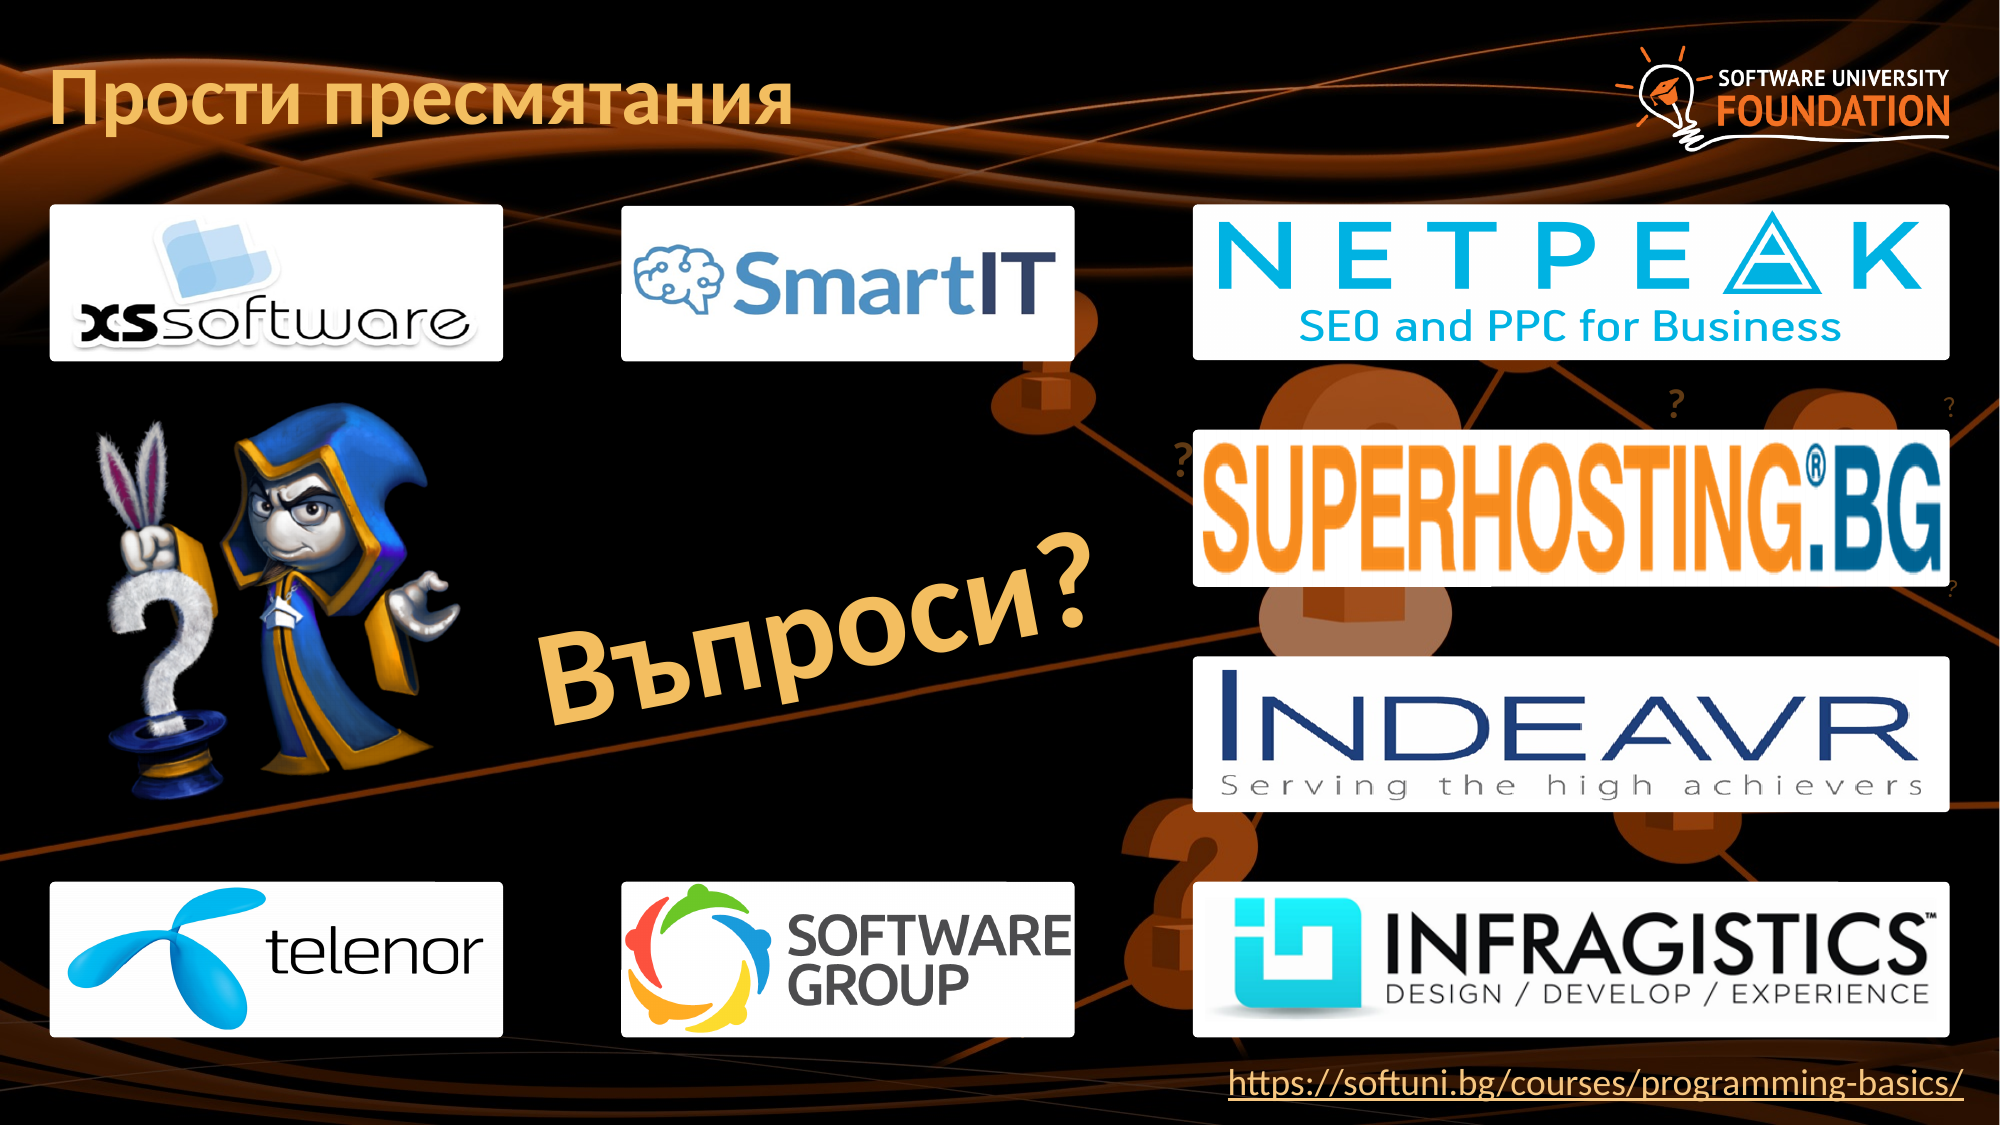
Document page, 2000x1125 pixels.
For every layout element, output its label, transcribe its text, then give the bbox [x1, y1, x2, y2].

picture [0, 0, 2000, 1125]
title Прости пресмятания [30, 6, 1602, 189]
list https://softuni.bg/courses/programming-basics/ [250, 1050, 1971, 1108]
